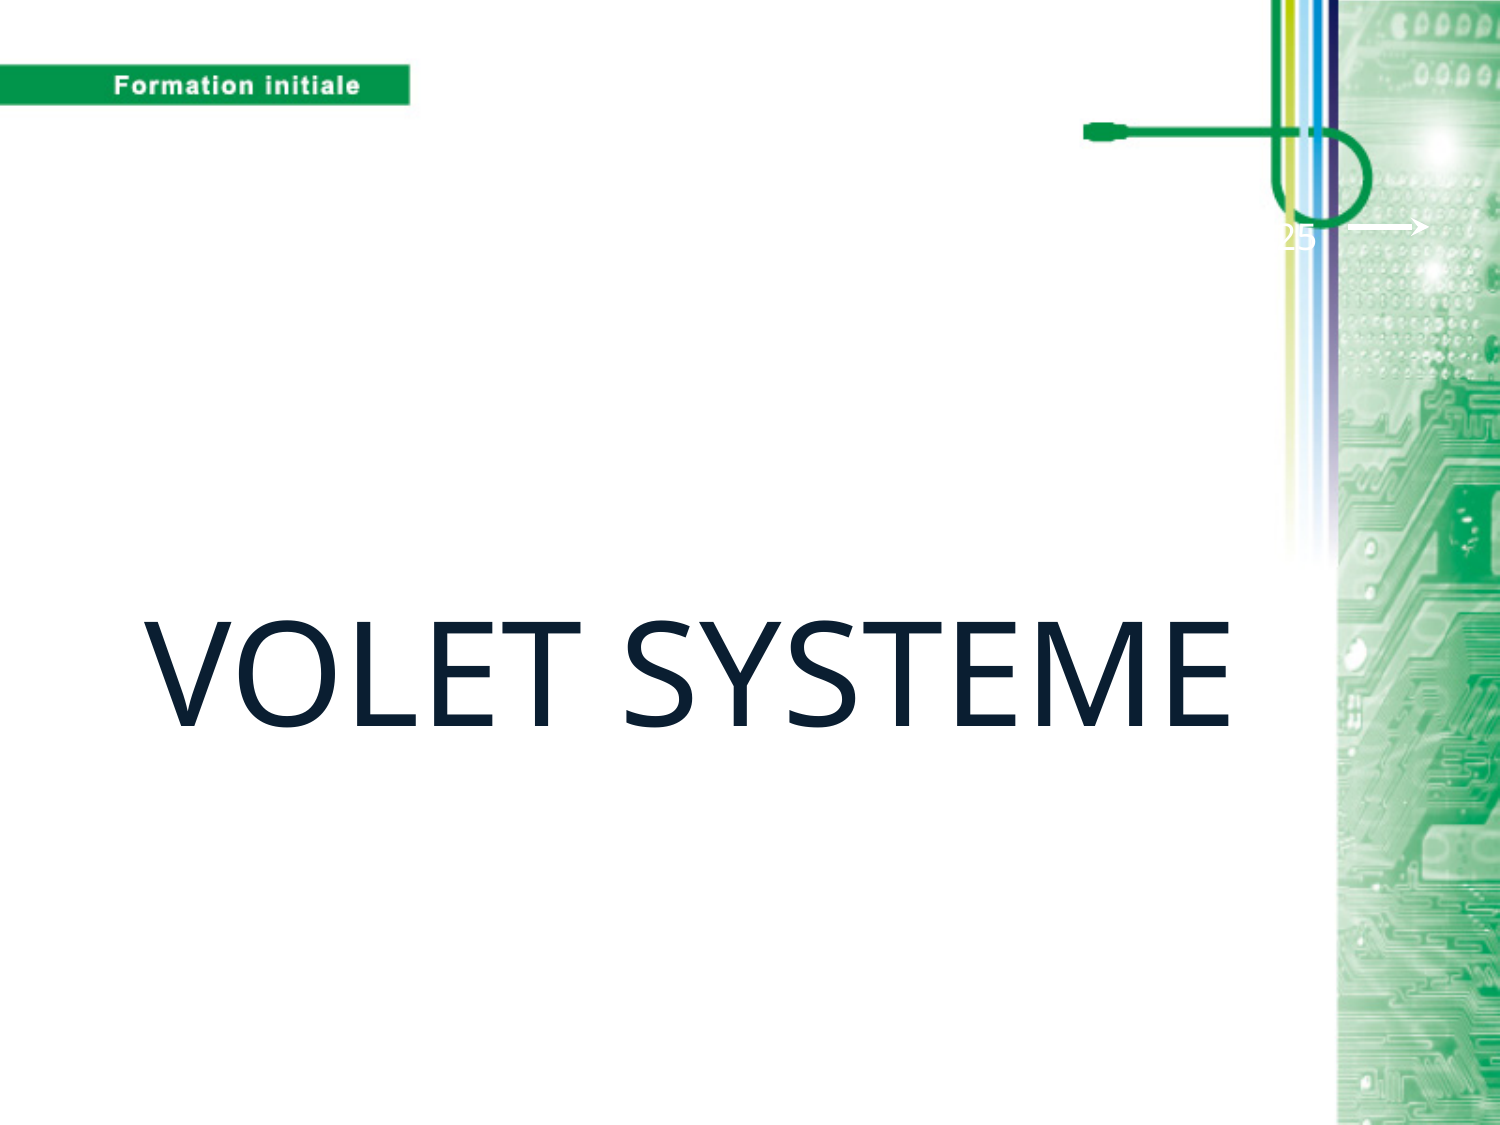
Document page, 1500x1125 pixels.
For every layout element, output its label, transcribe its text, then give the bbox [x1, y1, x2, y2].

picture [0, 0, 1500, 1125]
text_box 01/02/2025 [1053, 205, 1318, 259]
text_box VOLET SYSTEME [0, 546, 1474, 757]
